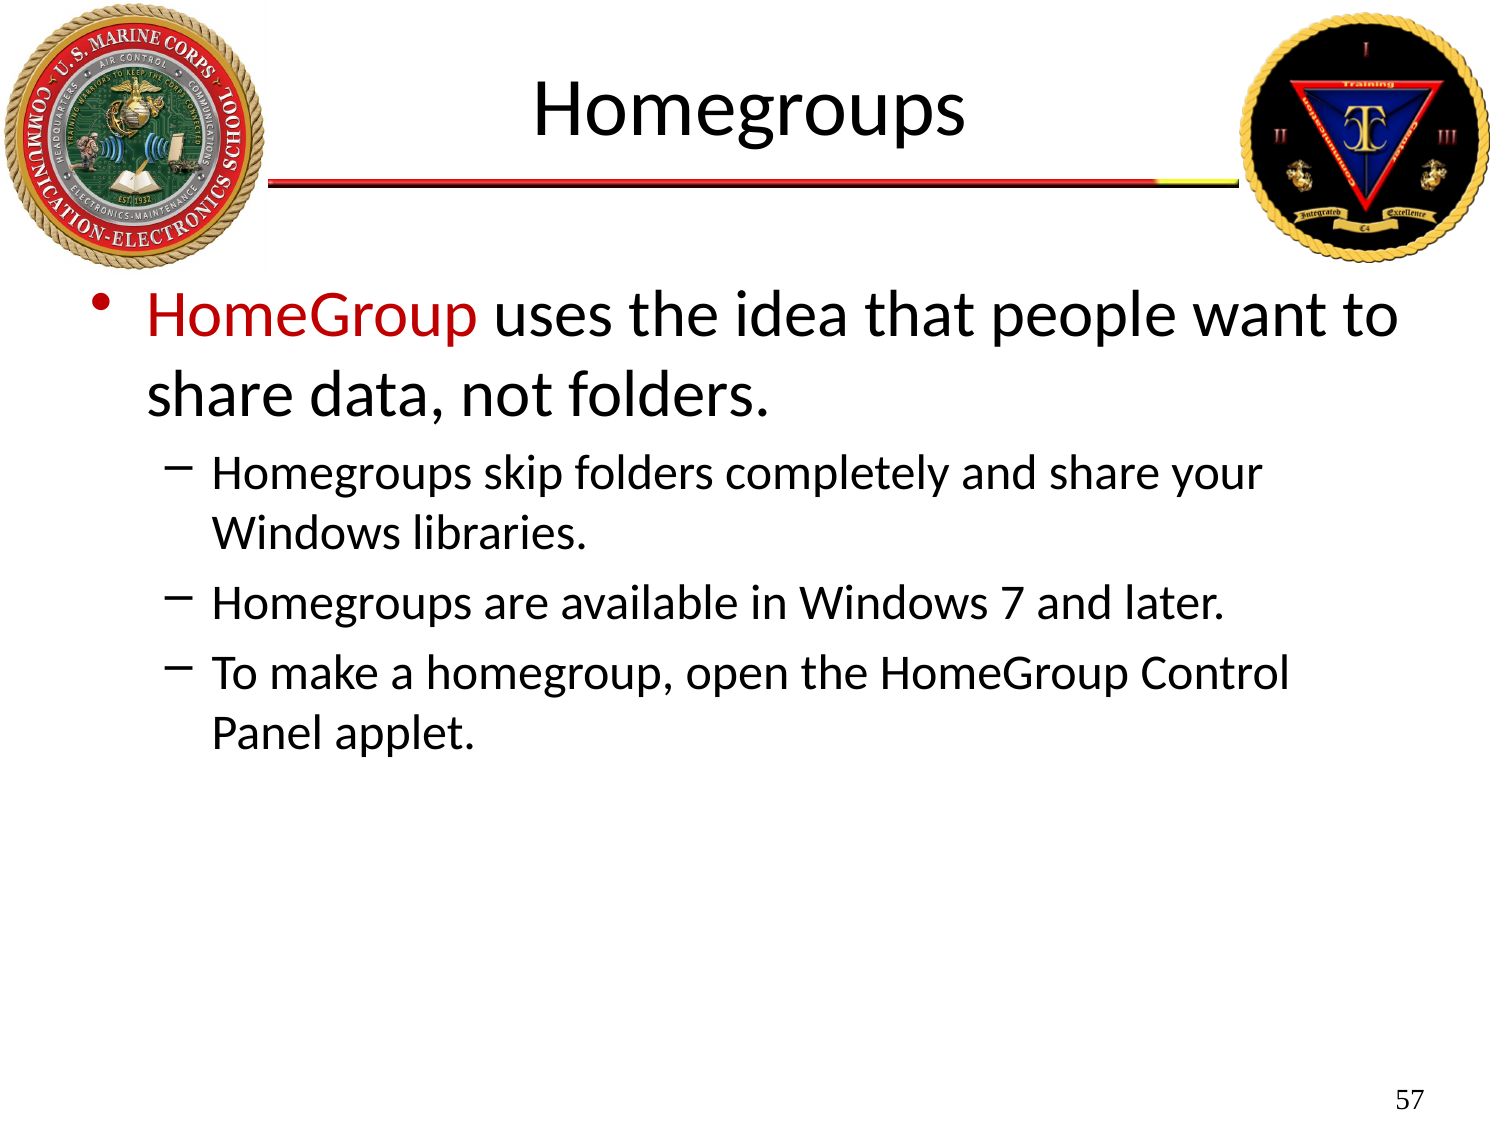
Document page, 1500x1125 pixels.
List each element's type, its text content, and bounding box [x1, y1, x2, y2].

list HomeGroup uses the idea that people want to share data, not folders. Homegroups skip folders completely and share your Windows libraries. Homegroups are available in Windows 7 and later. To make a homegroup, open the HomeGroup Control Panel applet. [75, 262, 1425, 1005]
title Homegroups [75, 45, 1425, 233]
picture [0, 0, 268, 274]
picture [1239, 12, 1490, 263]
